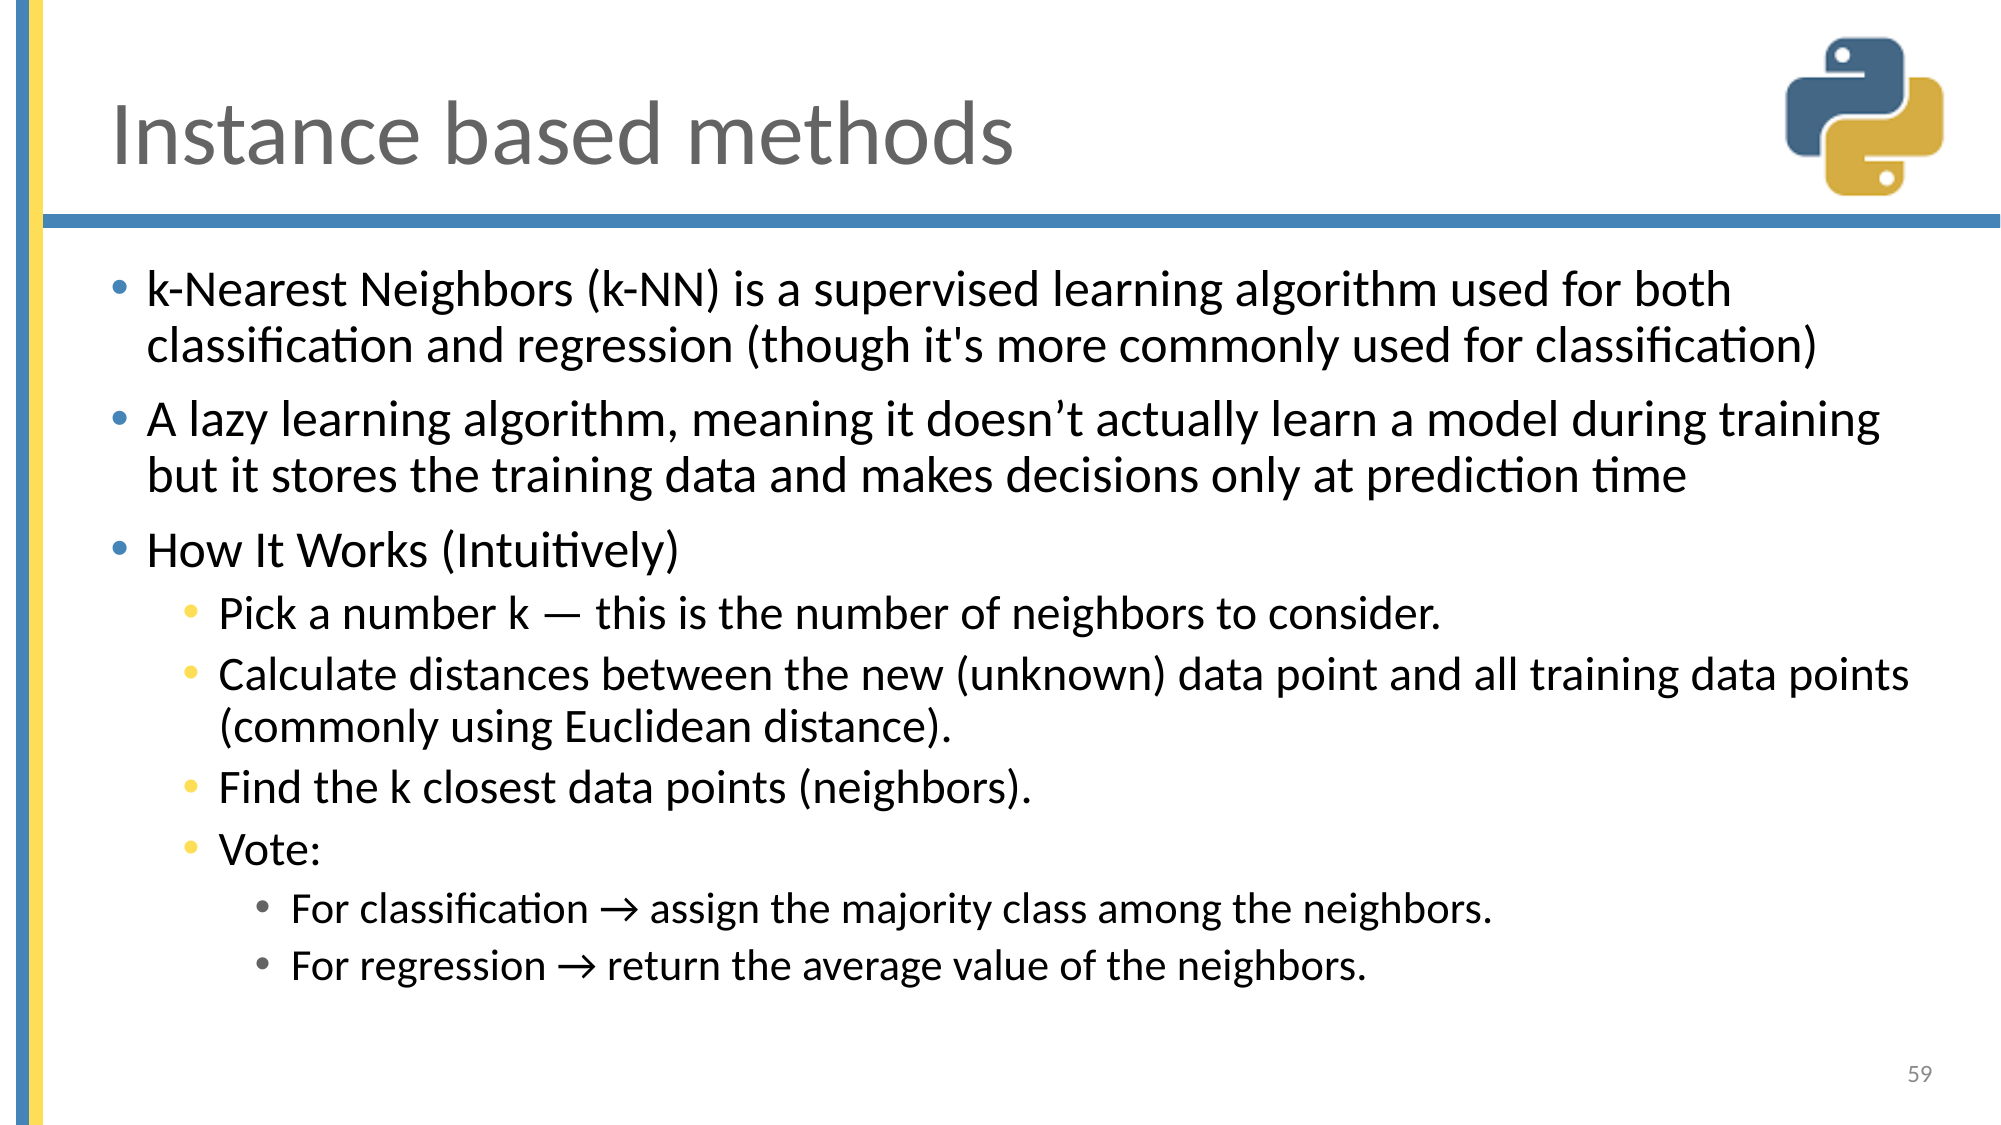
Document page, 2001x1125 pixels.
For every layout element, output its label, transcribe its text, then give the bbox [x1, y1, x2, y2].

slide_number 59 [1497, 1042, 1948, 1103]
list k-Nearest Neighbors (k-NN) is a supervised learning algorithm used for both classification and regression (though it's more commonly used for classification) A lazy learning algorithm, meaning it doesn’t actually learn a model during training but it stores the training data and makes decisions only at prediction time How It Works (Intuitively) Pick a number k — this is the number of neighbors to consider. Calculate distances between the new (unknown) data point and all training data points (commonly using Euclidean distance). Find the k closest data points (neighbors). Vote: For classification → assign the majority class among the neighbors. For regression → return the average value of the neighbors. [95, 254, 1948, 1014]
picture [1747, 18, 1987, 205]
title Instance based methods [95, 59, 1863, 211]
